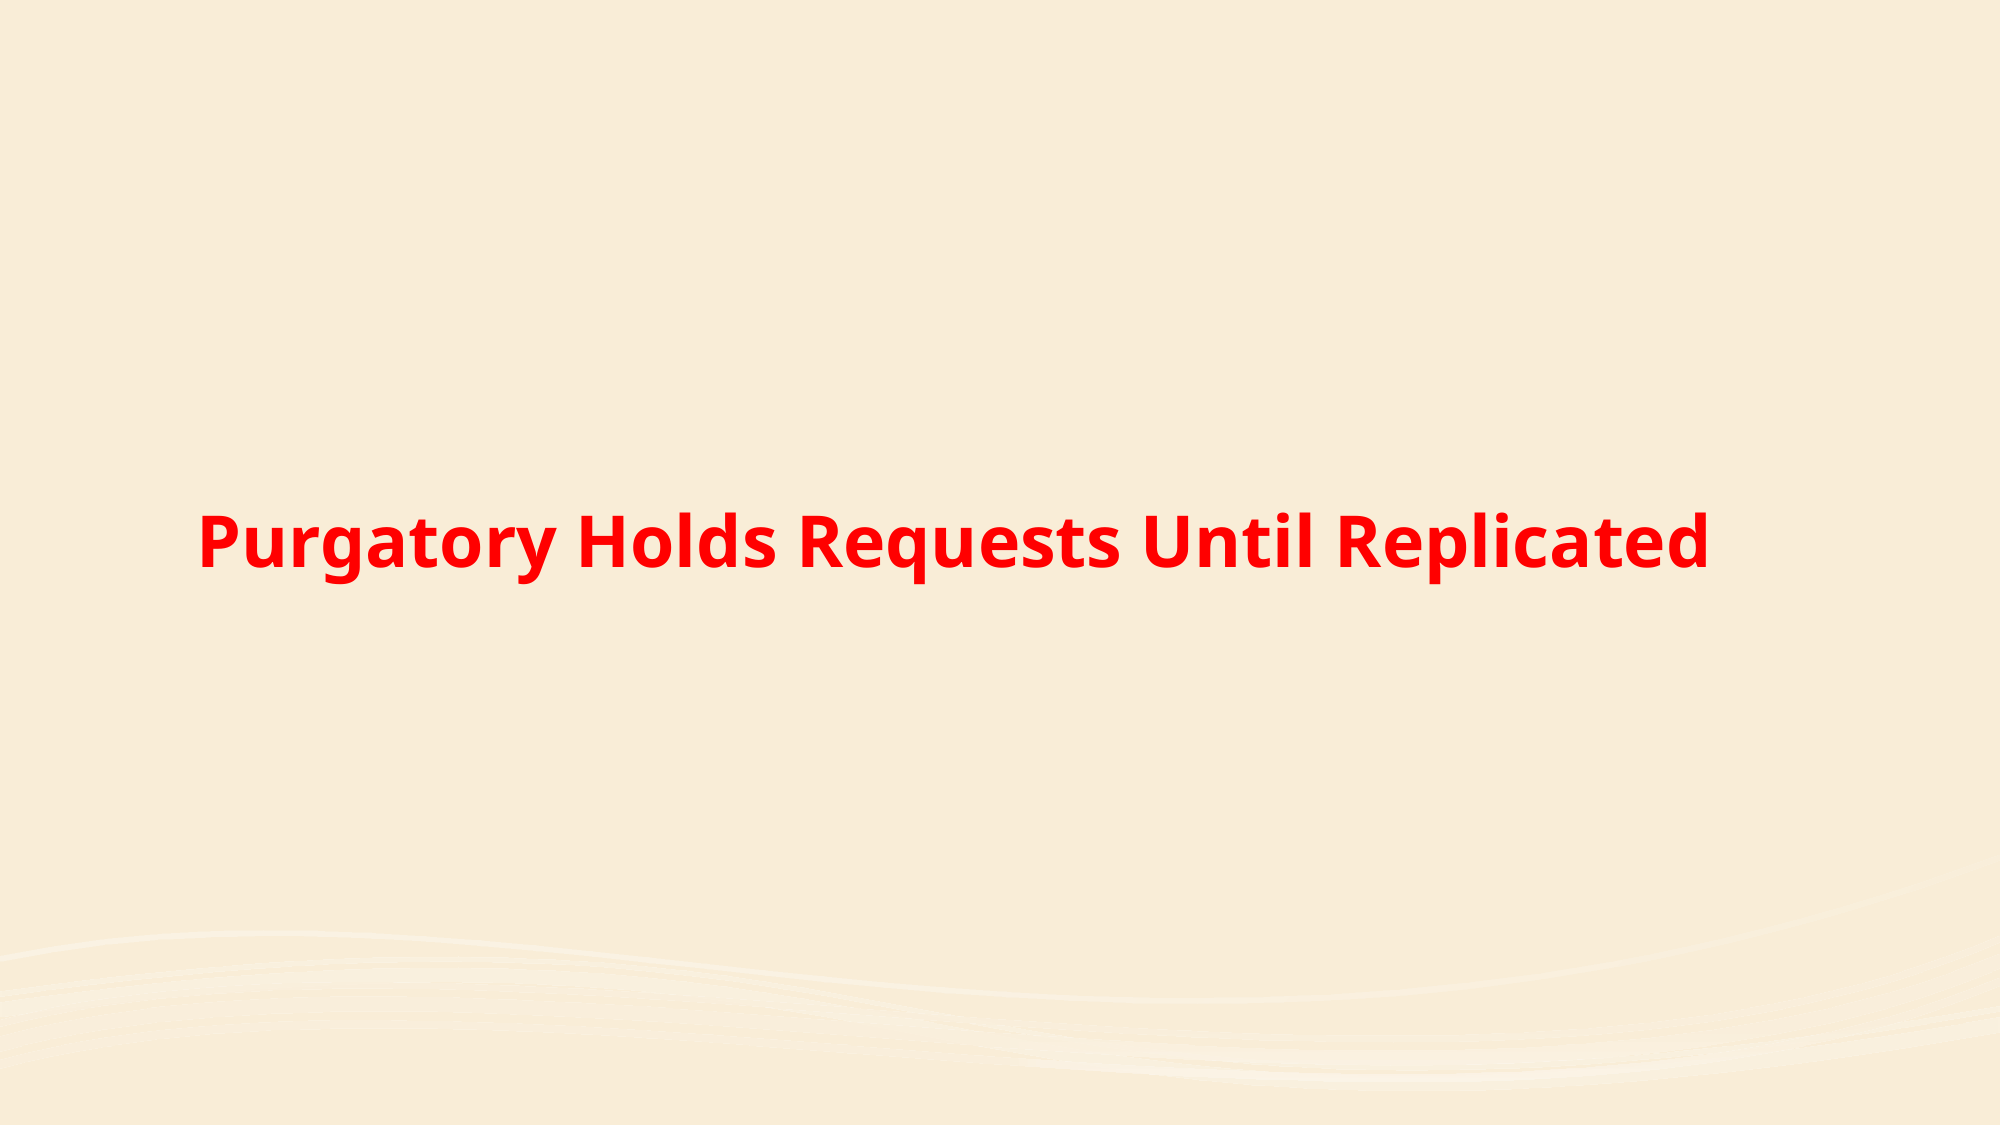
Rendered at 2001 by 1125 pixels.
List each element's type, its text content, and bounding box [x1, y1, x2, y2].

title Purgatory Holds Requests Until Replicated [181, 476, 1757, 677]
